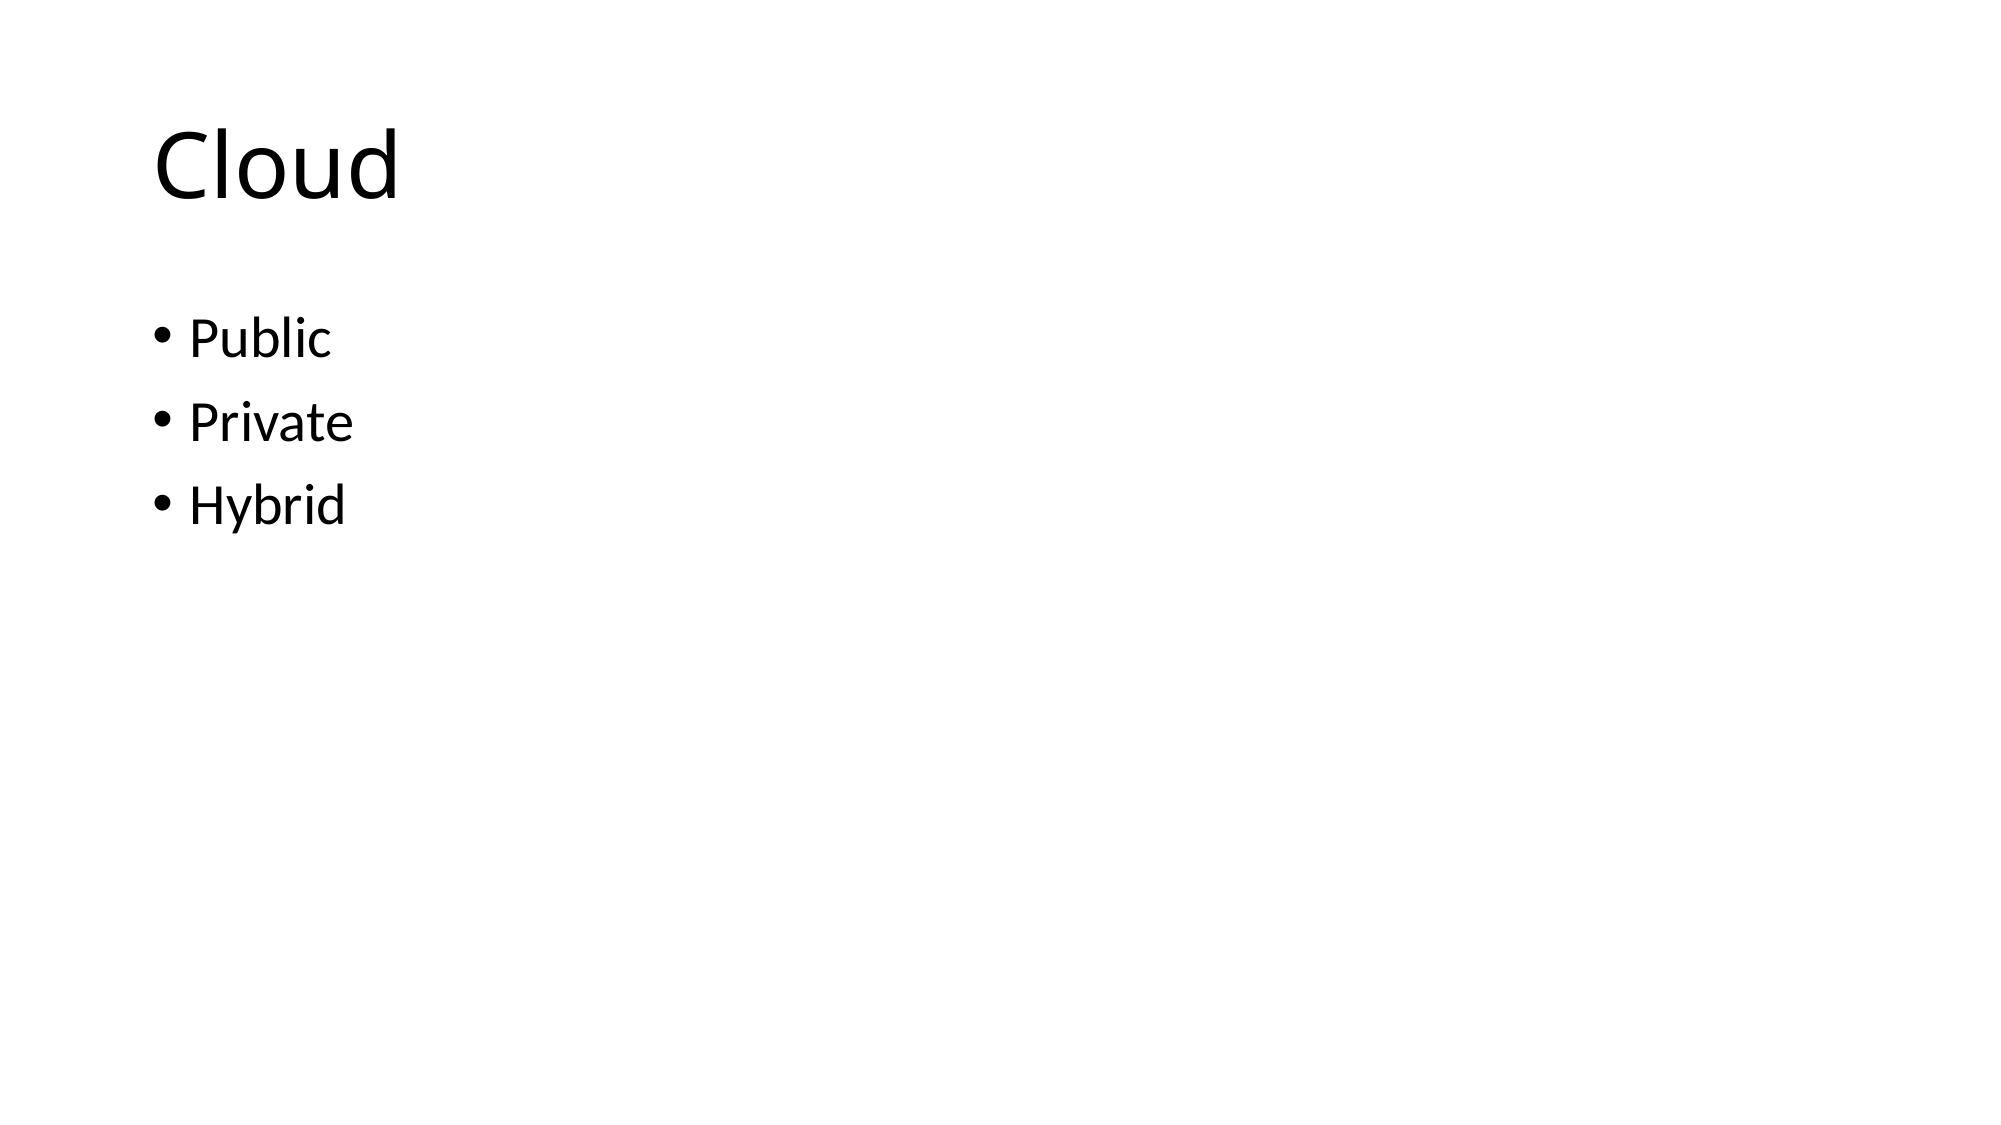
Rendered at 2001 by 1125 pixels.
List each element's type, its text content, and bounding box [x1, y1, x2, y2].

title Cloud [137, 59, 1863, 278]
list Public Private Hybrid [137, 299, 1863, 1014]
